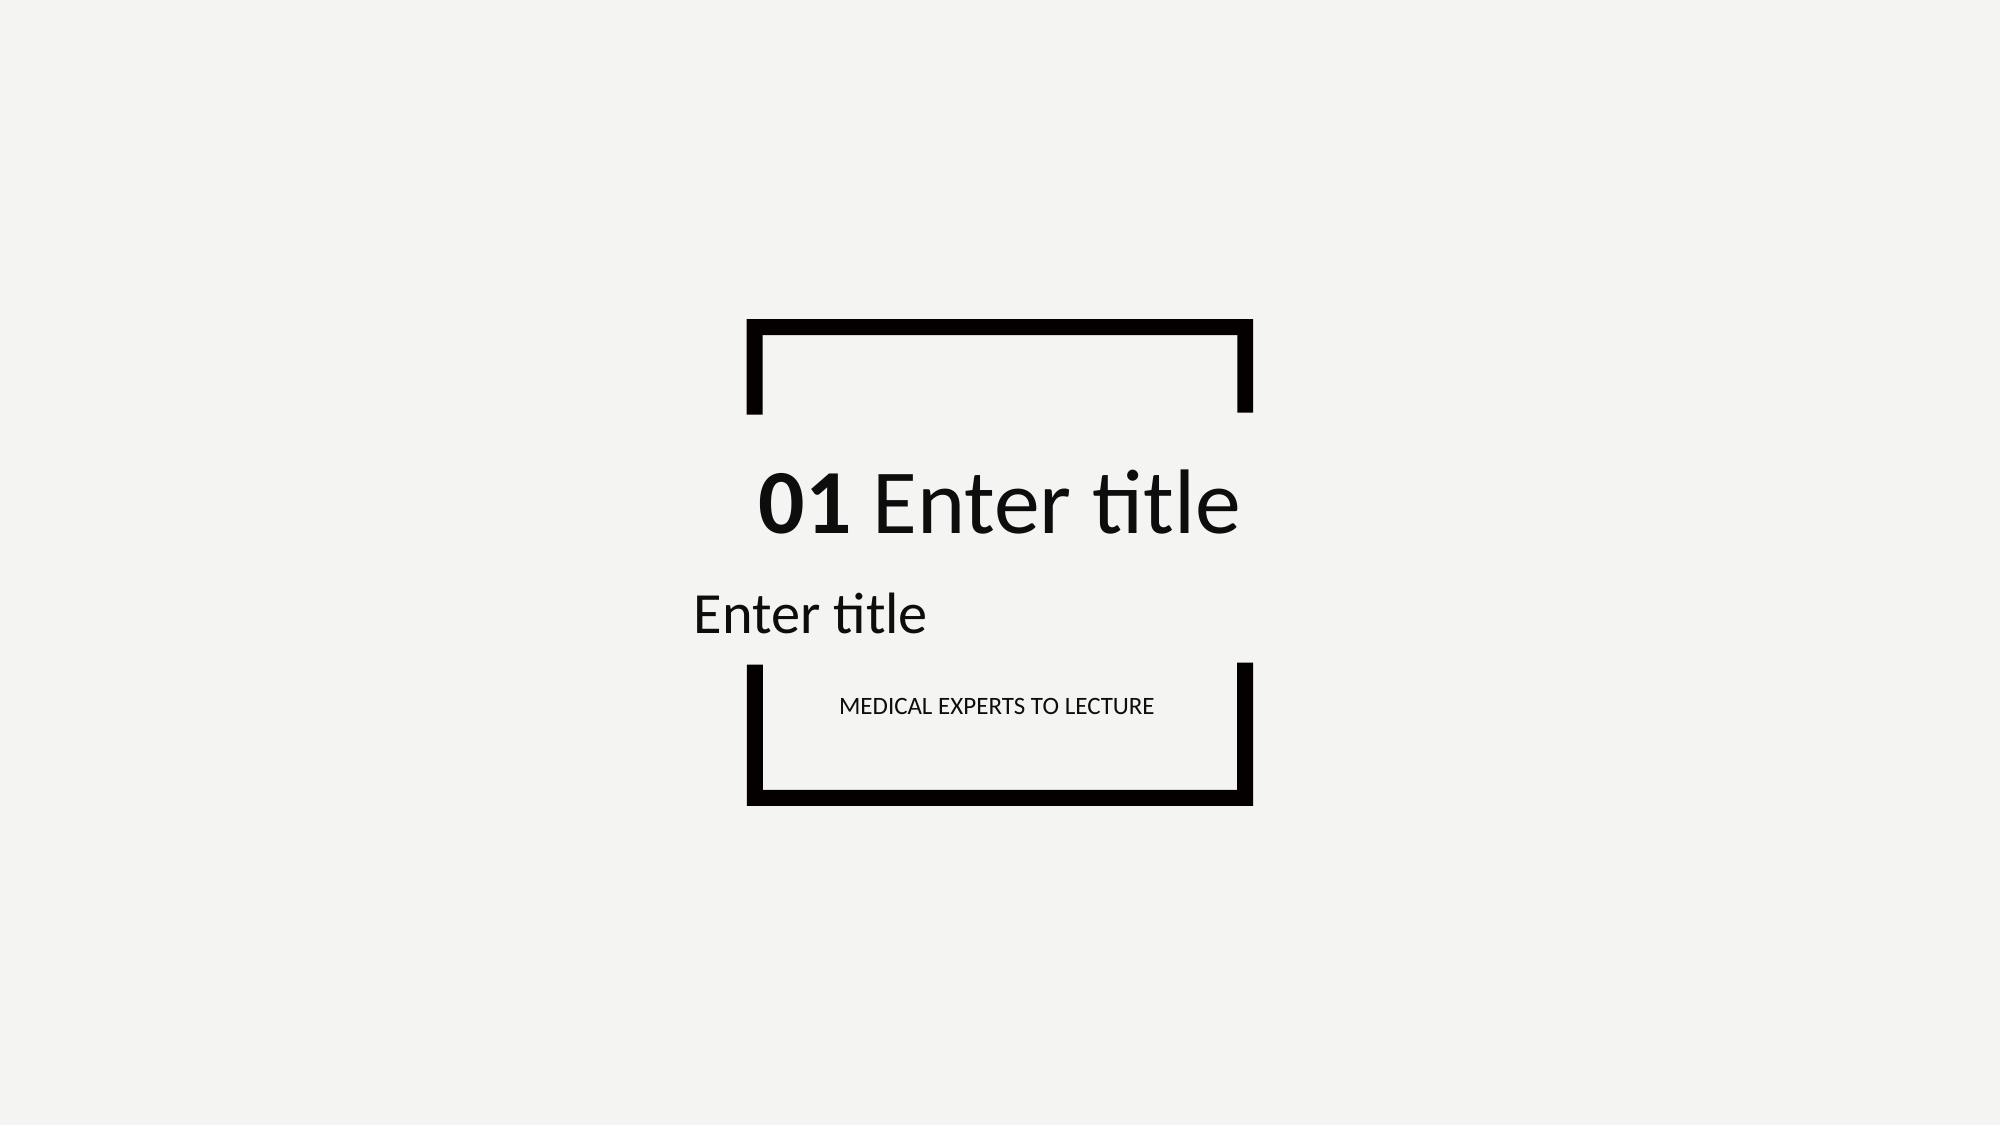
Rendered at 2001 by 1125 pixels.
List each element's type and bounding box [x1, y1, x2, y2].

text_box [544, 319, 1456, 806]
